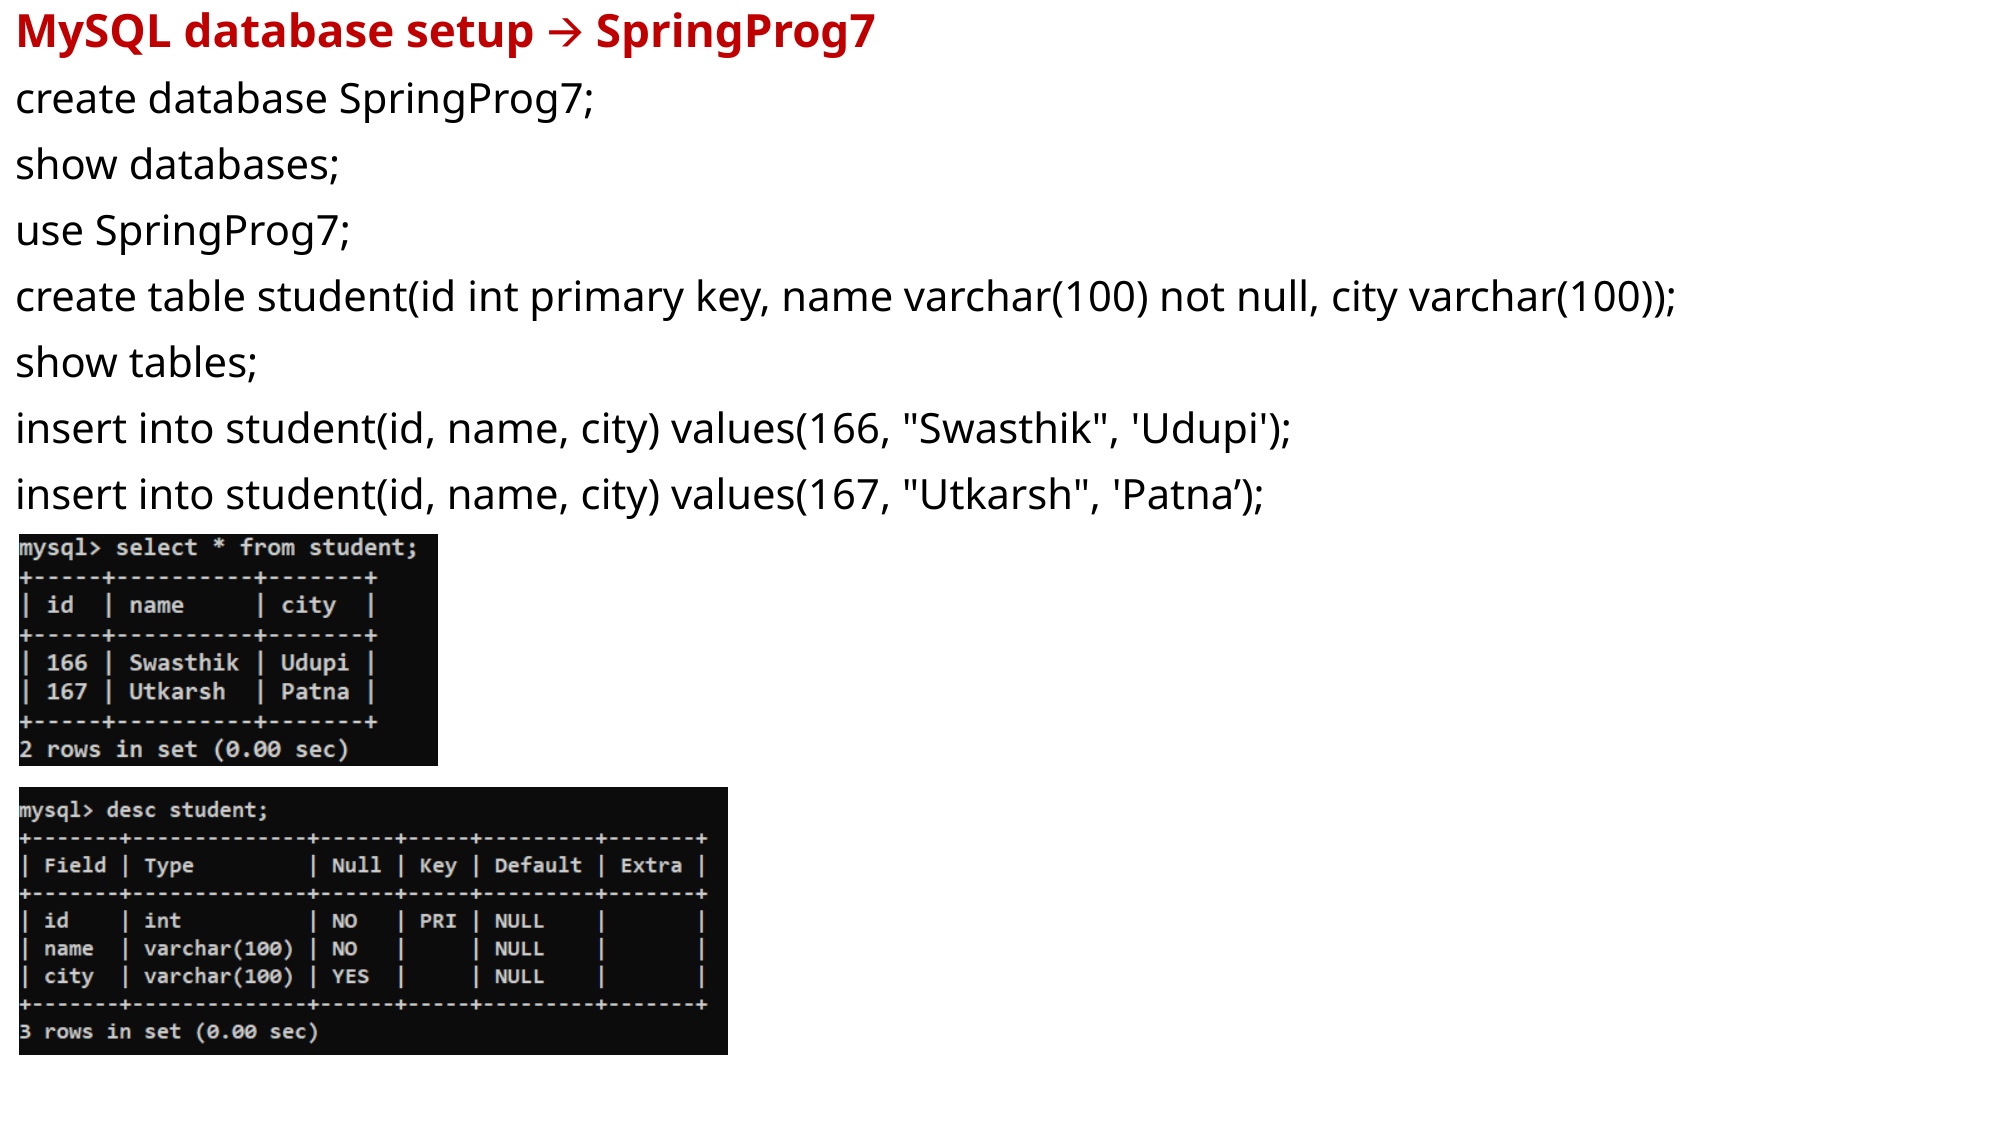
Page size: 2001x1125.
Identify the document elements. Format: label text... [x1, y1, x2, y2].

picture [19, 787, 728, 1055]
list MySQL database setup 🡪 SpringProg7 create database SpringProg7; show databases; use SpringProg7; create table student(id int primary key, name varchar(100) not null, city varchar(100)); show tables; insert into student(id, name, city) values(166, "Swasthik", 'Udupi'); insert into student(id, name, city) values(167, "Utkarsh", 'Patna’); [0, 0, 2000, 1125]
picture [19, 534, 438, 766]
